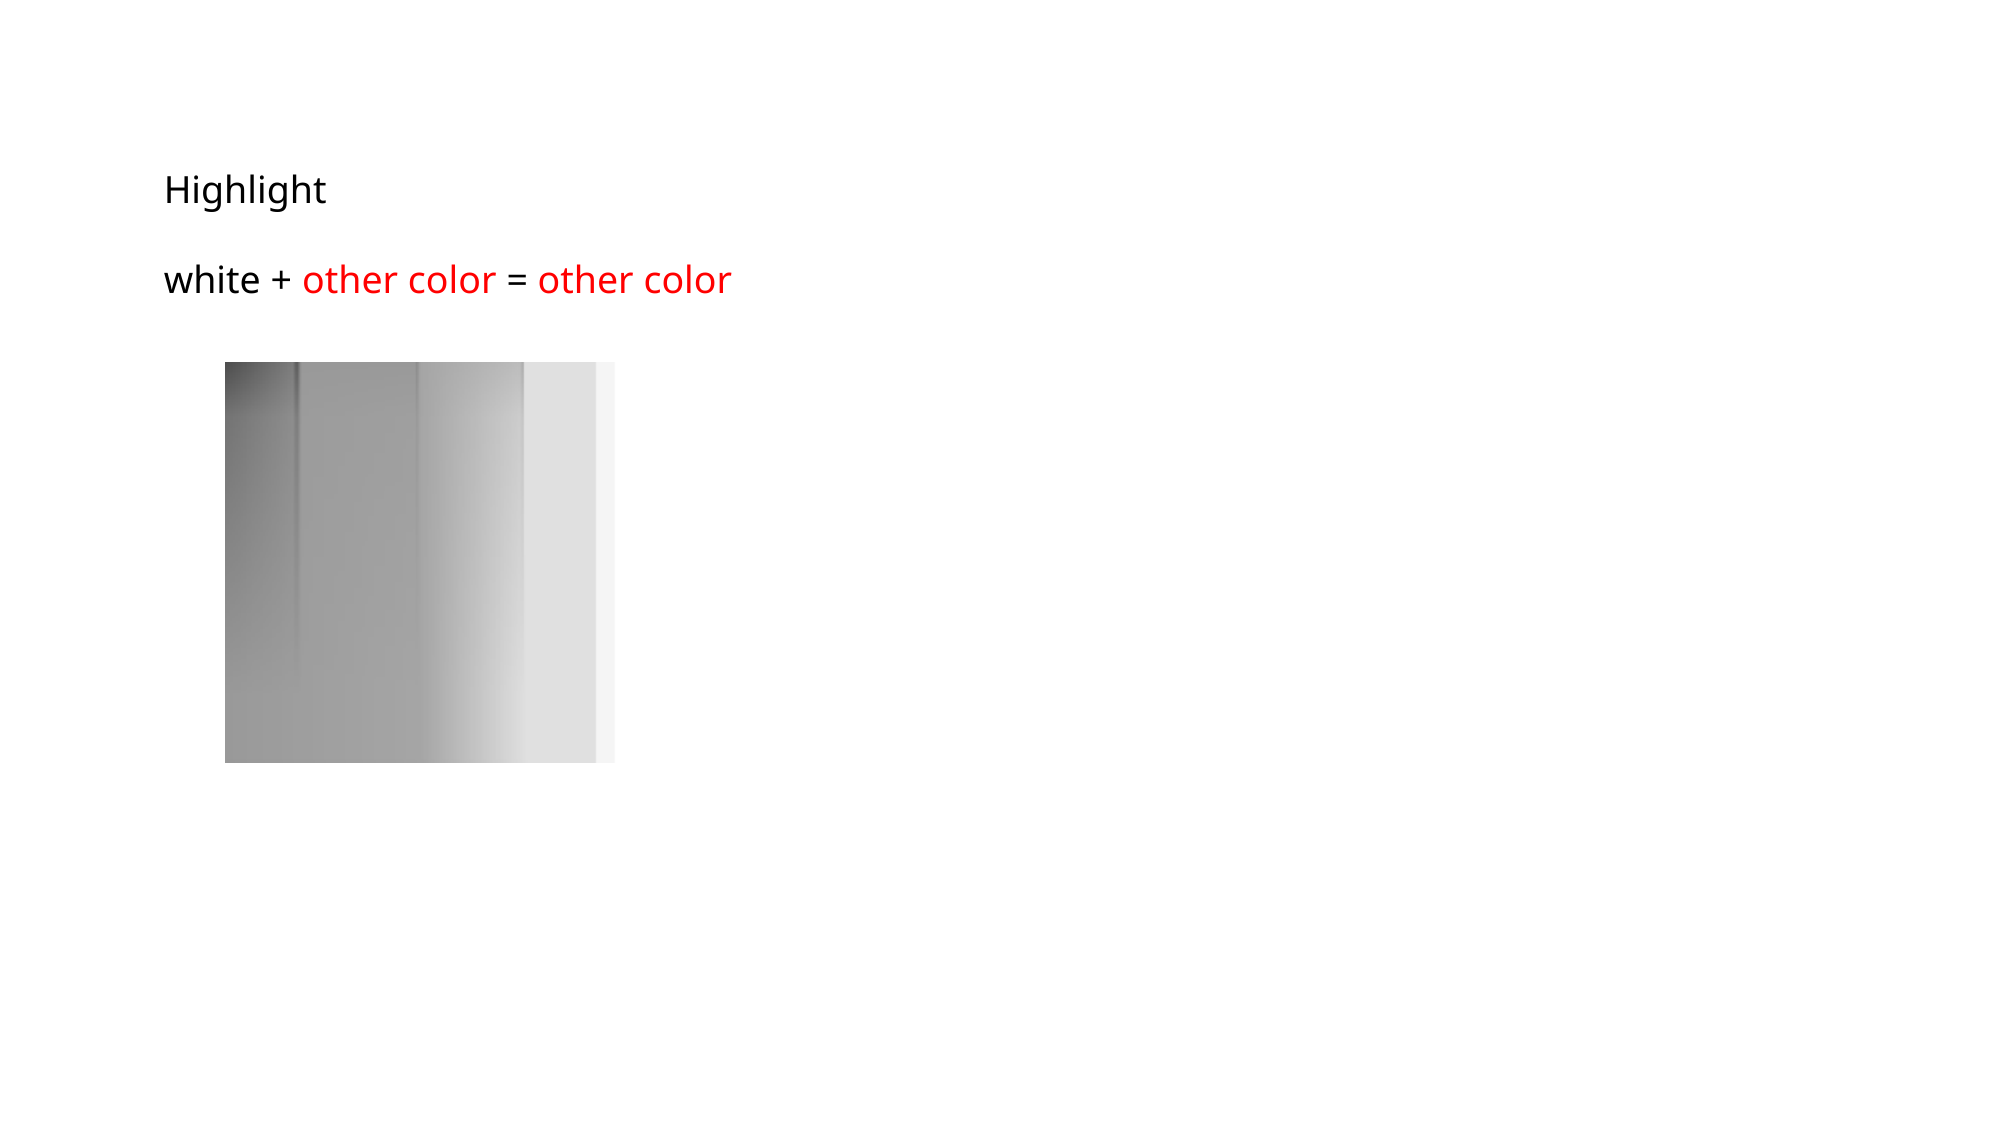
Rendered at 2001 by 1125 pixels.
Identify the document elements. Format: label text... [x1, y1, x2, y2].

picture [225, 362, 626, 763]
text_box Highlight white + other color = other color [148, 158, 1149, 308]
